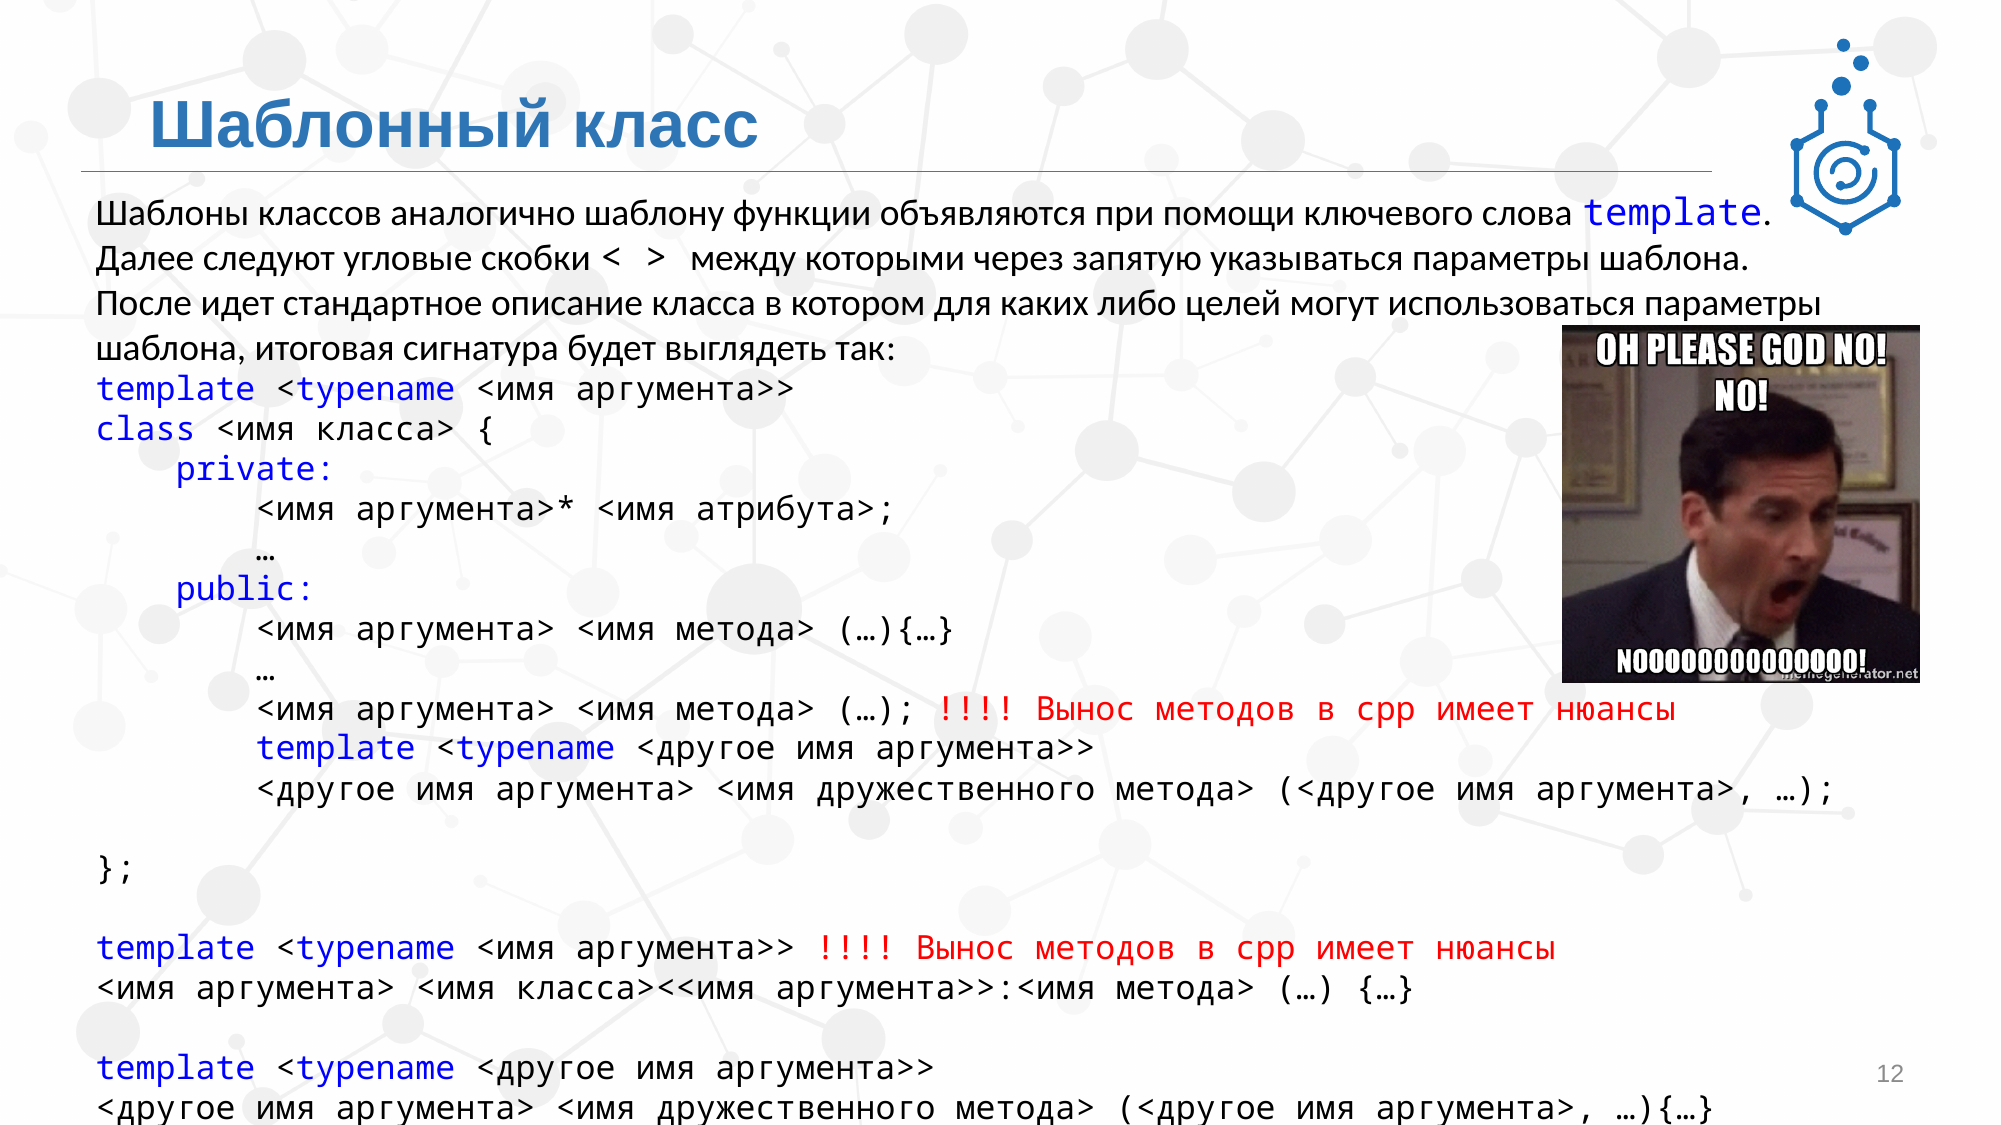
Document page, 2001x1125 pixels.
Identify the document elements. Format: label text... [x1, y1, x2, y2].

picture [0, 0, 2001, 1125]
text_box Шаблонный класс [134, 78, 1402, 162]
text_box Шаблоны классов аналогично шаблону функции объявляются при помощи ключевого слова template. Далее следуют угловые скобки < > между которыми через запятую указываться параметры шаблона. После идет стандартное описание класса в котором для каких либо целей могут использоваться параметры шаблона, итоговая сигнатура будет выглядеть так: [80, 180, 1950, 360]
text_box template <typename <имя аргумента>> class <имя класса> { private: <имя аргумента>* <имя атрибута>; … public: <имя аргумента> <имя метода> (…){…} … <имя аргумента> <имя метода> (…); !!!! Вынос методов в cpp имеет нюансы template <typename <другое имя аргумента>> <другое имя аргумента> <имя дружественного метода> (<другое имя аргумента>, …); }; template <typename <имя аргумента>> !!!! Вынос методов в cpp имеет нюансы <имя аргумента> <имя класса><<имя аргумента>>:<имя метода> (…) {…} template <typename <другое имя аргумента>> <другое имя аргумента> <имя дружественного метода> (<другое имя аргумента>, …){…} [80, 360, 1969, 1125]
picture [1562, 325, 1920, 683]
